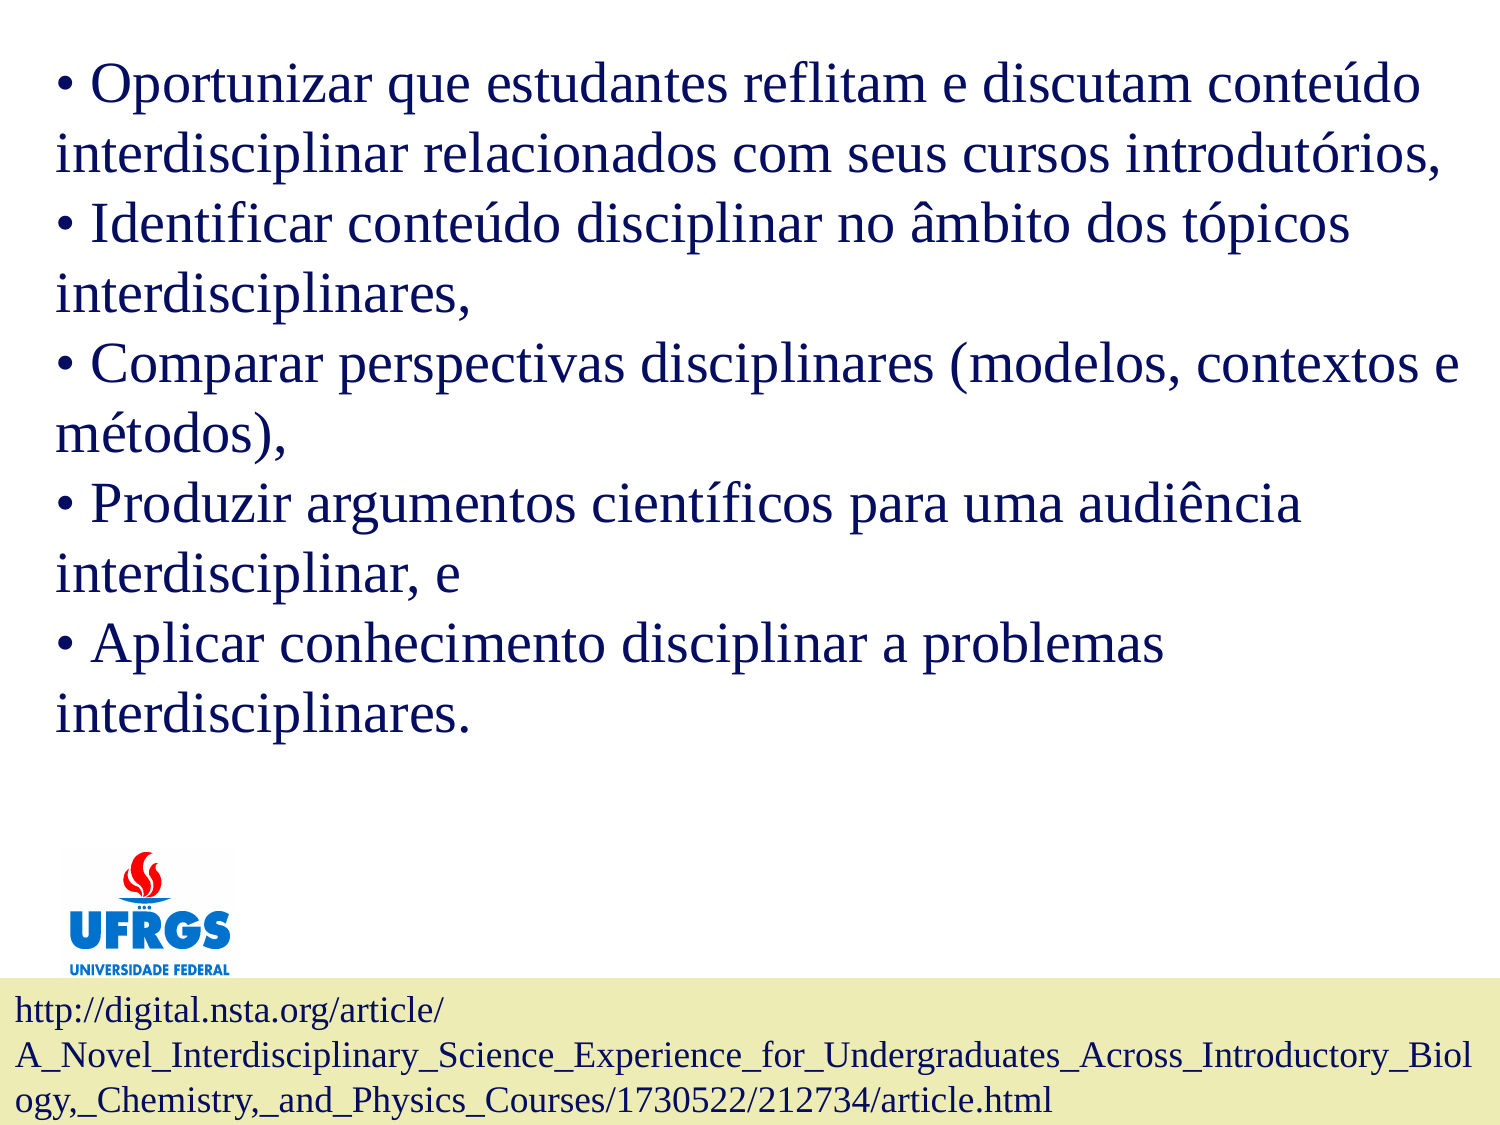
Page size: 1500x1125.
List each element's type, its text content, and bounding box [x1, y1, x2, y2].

picture [62, 849, 237, 978]
text_box http://digital.nsta.org/article/A_Novel_Interdisciplinary_Science_Experience_for_Undergraduates_Across_Introductory_Biology,_Chemistry,_and_Physics_Courses/1730522/212734/article.html [0, 978, 1500, 1125]
text_box • Oportunizar que estudantes reflitam e discutam conteúdo interdisciplinar relacionados com seus cursos introdutórios, • Identificar conteúdo disciplinar no âmbito dos tópicos interdisciplinares, • Comparar perspectivas disciplinares (modelos, contextos e métodos), • Produzir argumentos científicos para uma audiência interdisciplinar, e • Aplicar conhecimento disciplinar a problemas interdisciplinares. [41, 36, 1477, 752]
